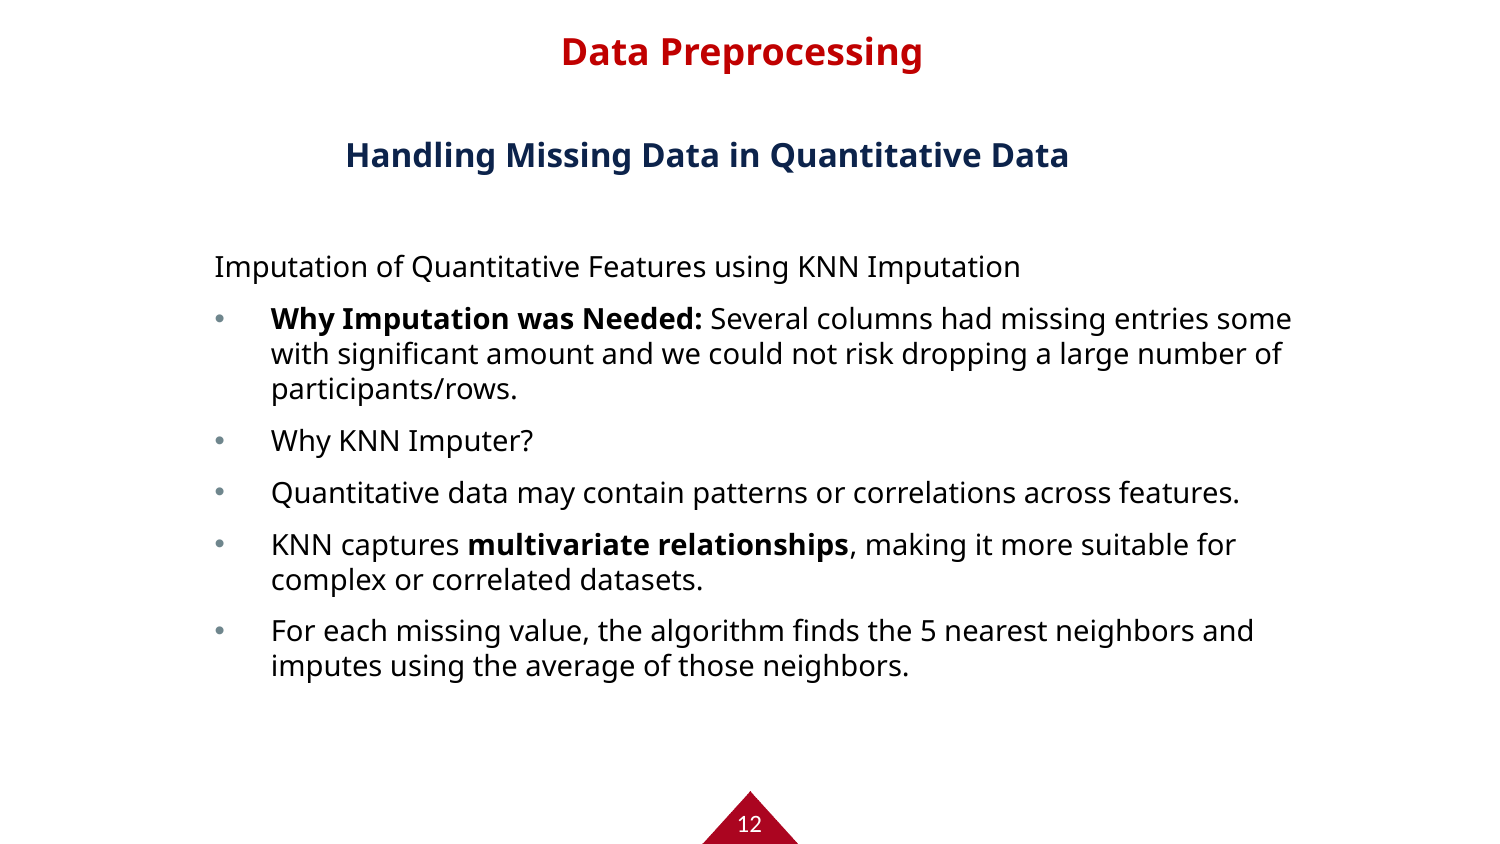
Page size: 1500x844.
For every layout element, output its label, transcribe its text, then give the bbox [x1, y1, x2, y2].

slide_number 12 [707, 800, 791, 844]
list Imputation of Quantitative Features using KNN Imputation Why Imputation was Needed: Several columns had missing entries some with significant amount and we could not risk dropping a large number of participants/rows. Why KNN Imputer? Quantitative data may contain patterns or correlations across features. KNN captures multivariate relationships, making it more suitable for complex or correlated datasets. For each missing value, the algorithm finds the 5 nearest neighbors and imputes using the average of those neighbors. [161, 241, 1337, 754]
text_box Handling Missing Data in Quantitative Data [167, 119, 1248, 188]
title Data Preprocessing [424, 39, 1060, 107]
picture [702, 791, 798, 844]
